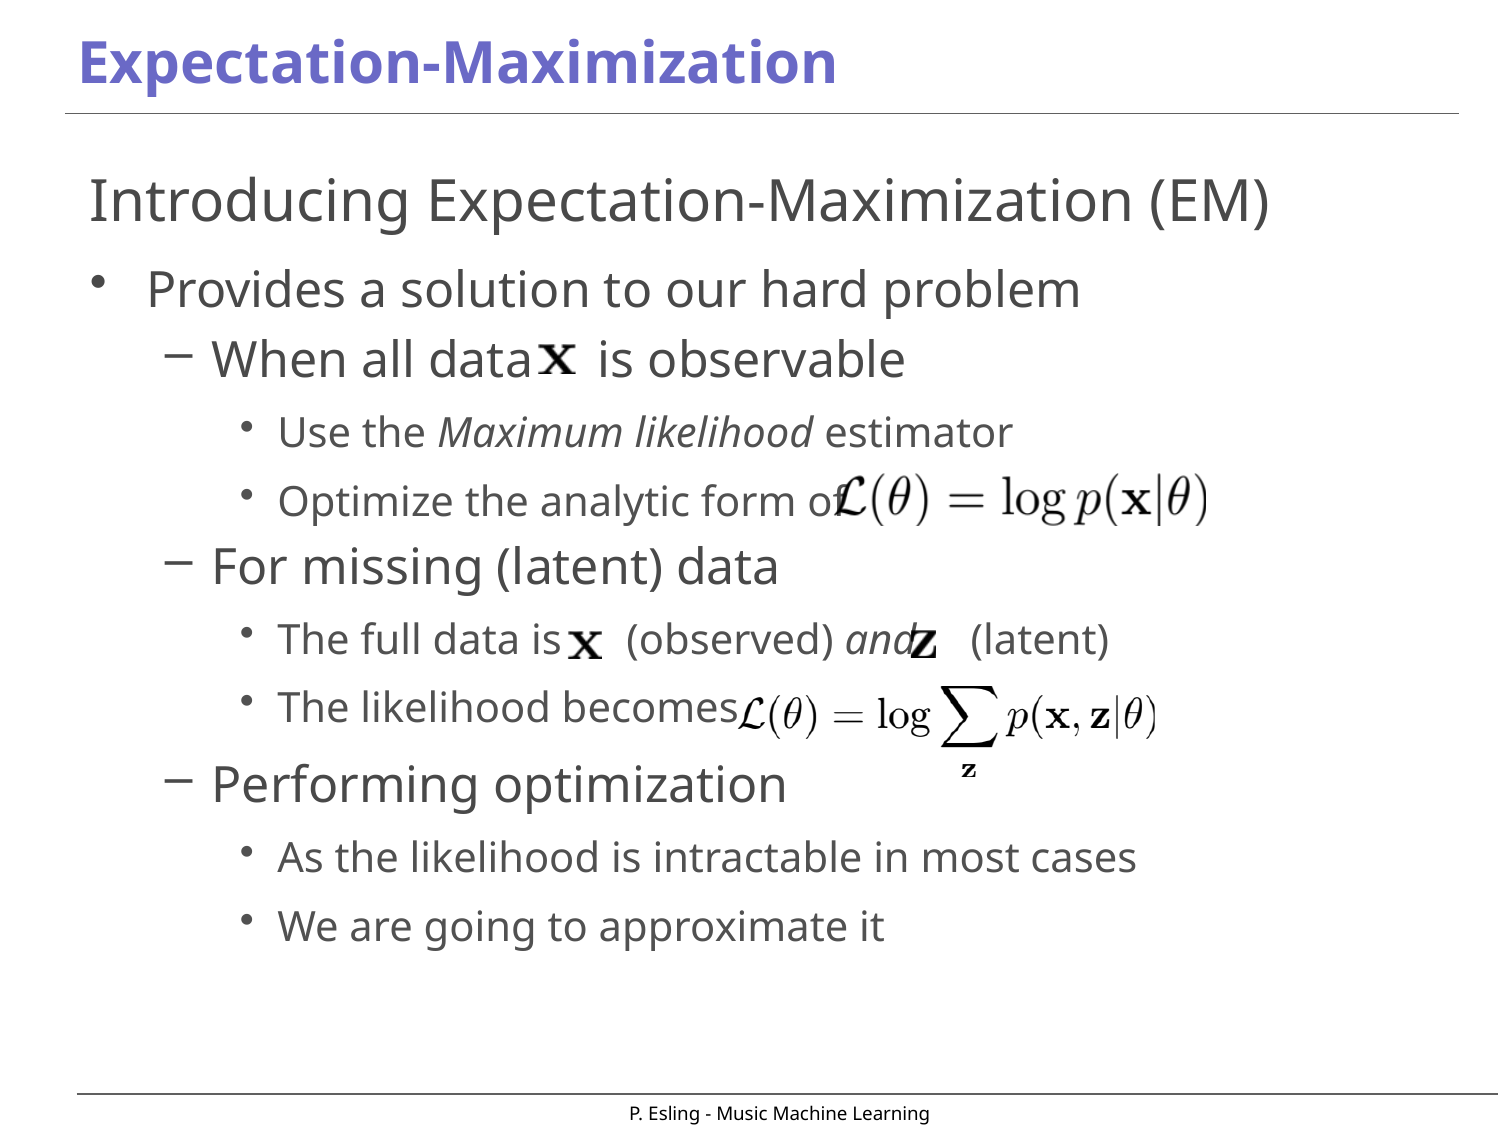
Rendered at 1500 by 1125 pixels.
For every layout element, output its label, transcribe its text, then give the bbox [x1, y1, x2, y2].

picture [736, 685, 1155, 777]
title Expectation-Maximization [62, 6, 1447, 114]
picture [832, 472, 1207, 526]
picture [910, 630, 937, 658]
picture [567, 631, 603, 659]
list Introducing Expectation-Maximization (EM) Provides a solution to our hard problem When all data is observable Use the Maximum likelihood estimator Optimize the analytic form of For missing (latent) data The full data is (observed) and (latent) The likelihood becomes Performing optimization As the likelihood is intractable in most cases We are going to approximate it [75, 155, 1425, 1000]
footer P. Esling - Music Machine Learning [194, 1093, 1365, 1125]
picture [537, 344, 576, 375]
